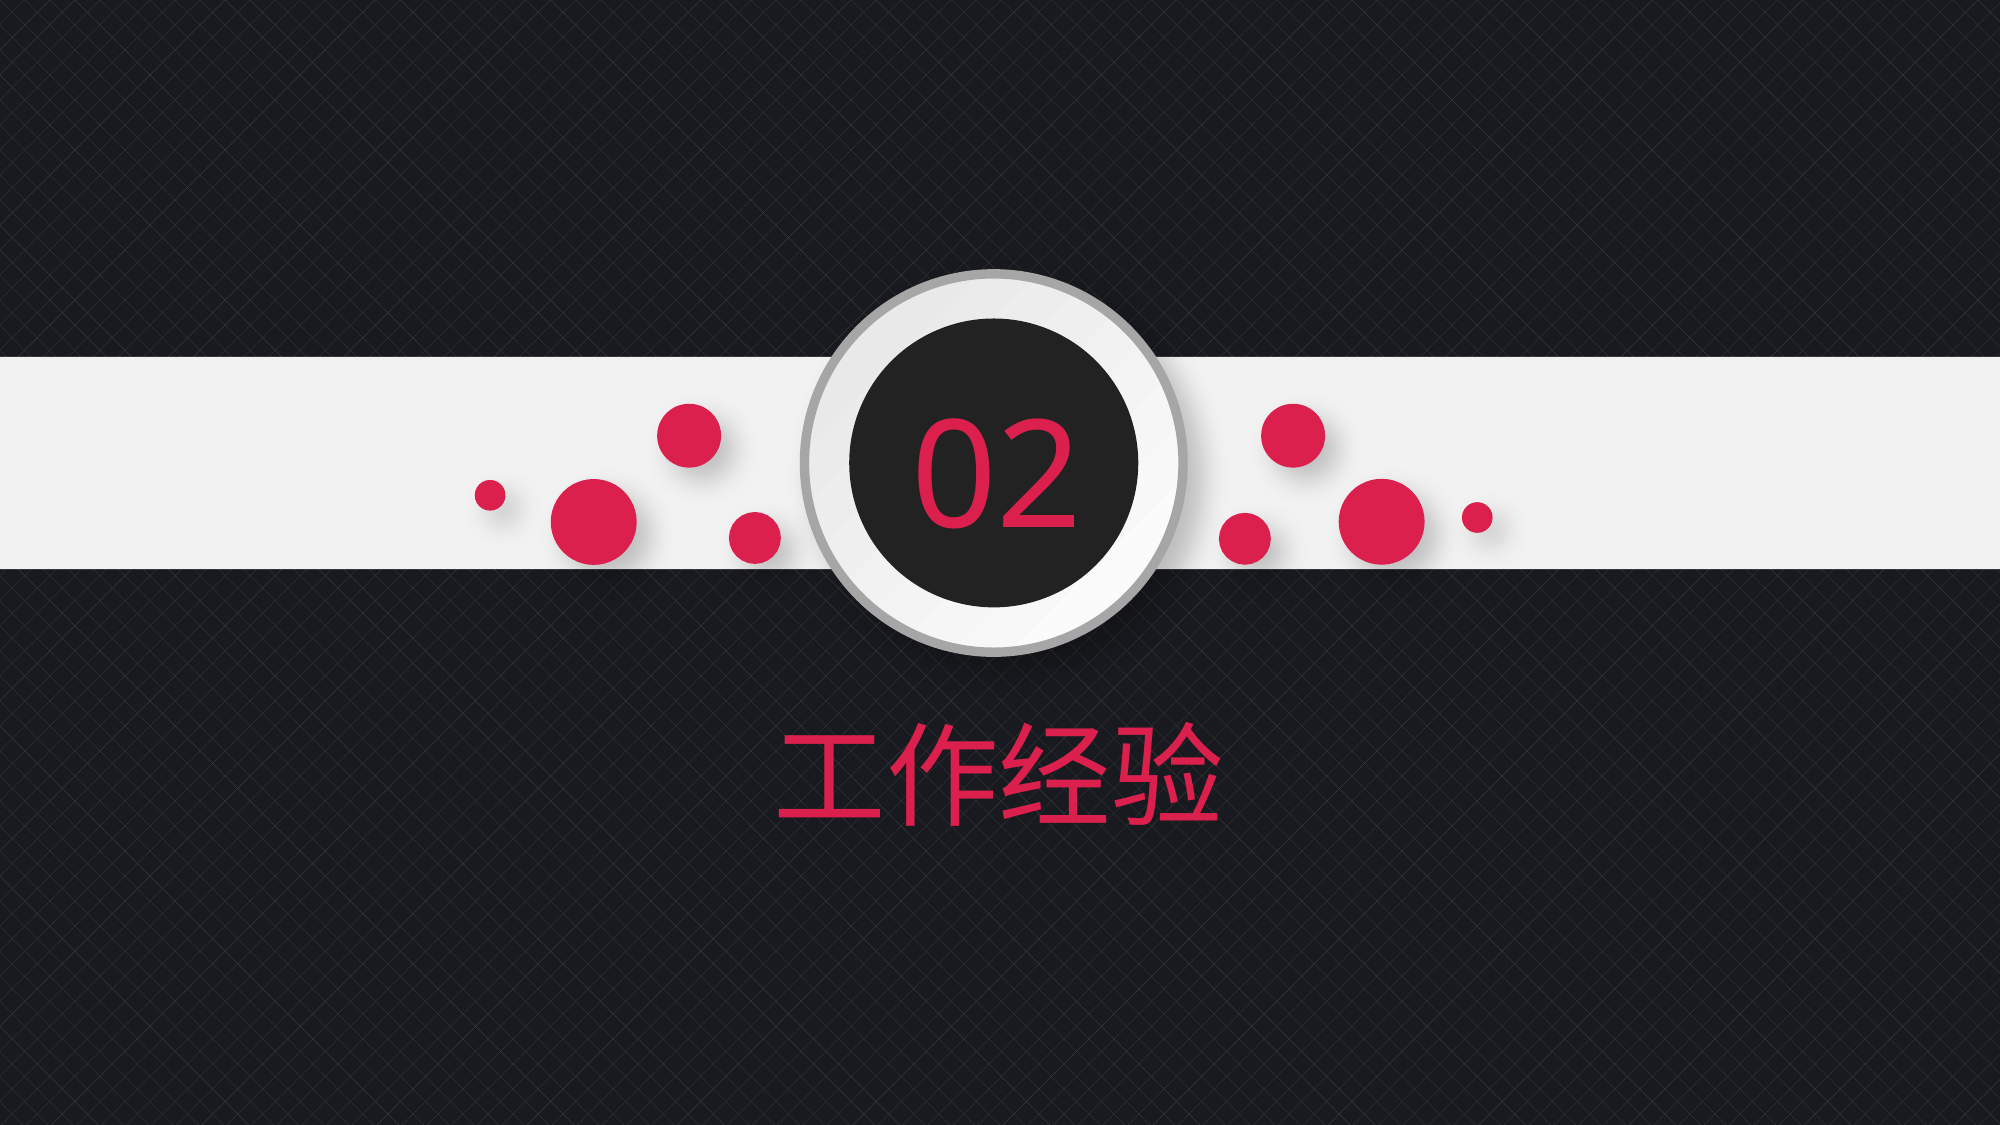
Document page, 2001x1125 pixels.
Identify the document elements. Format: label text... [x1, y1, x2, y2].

text_box [732, 515, 778, 561]
text_box [0, 570, 2000, 1125]
text_box [1264, 407, 1322, 464]
text_box [1222, 516, 1268, 562]
text_box 工作经验 [758, 697, 1240, 848]
text_box [0, 0, 2000, 356]
text_box [0, 356, 804, 570]
text_box [554, 482, 634, 562]
text_box [1342, 482, 1421, 562]
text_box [804, 273, 1184, 653]
text_box [478, 483, 502, 507]
text_box [660, 407, 718, 464]
text_box [1465, 505, 1489, 530]
text_box [1184, 356, 2000, 570]
